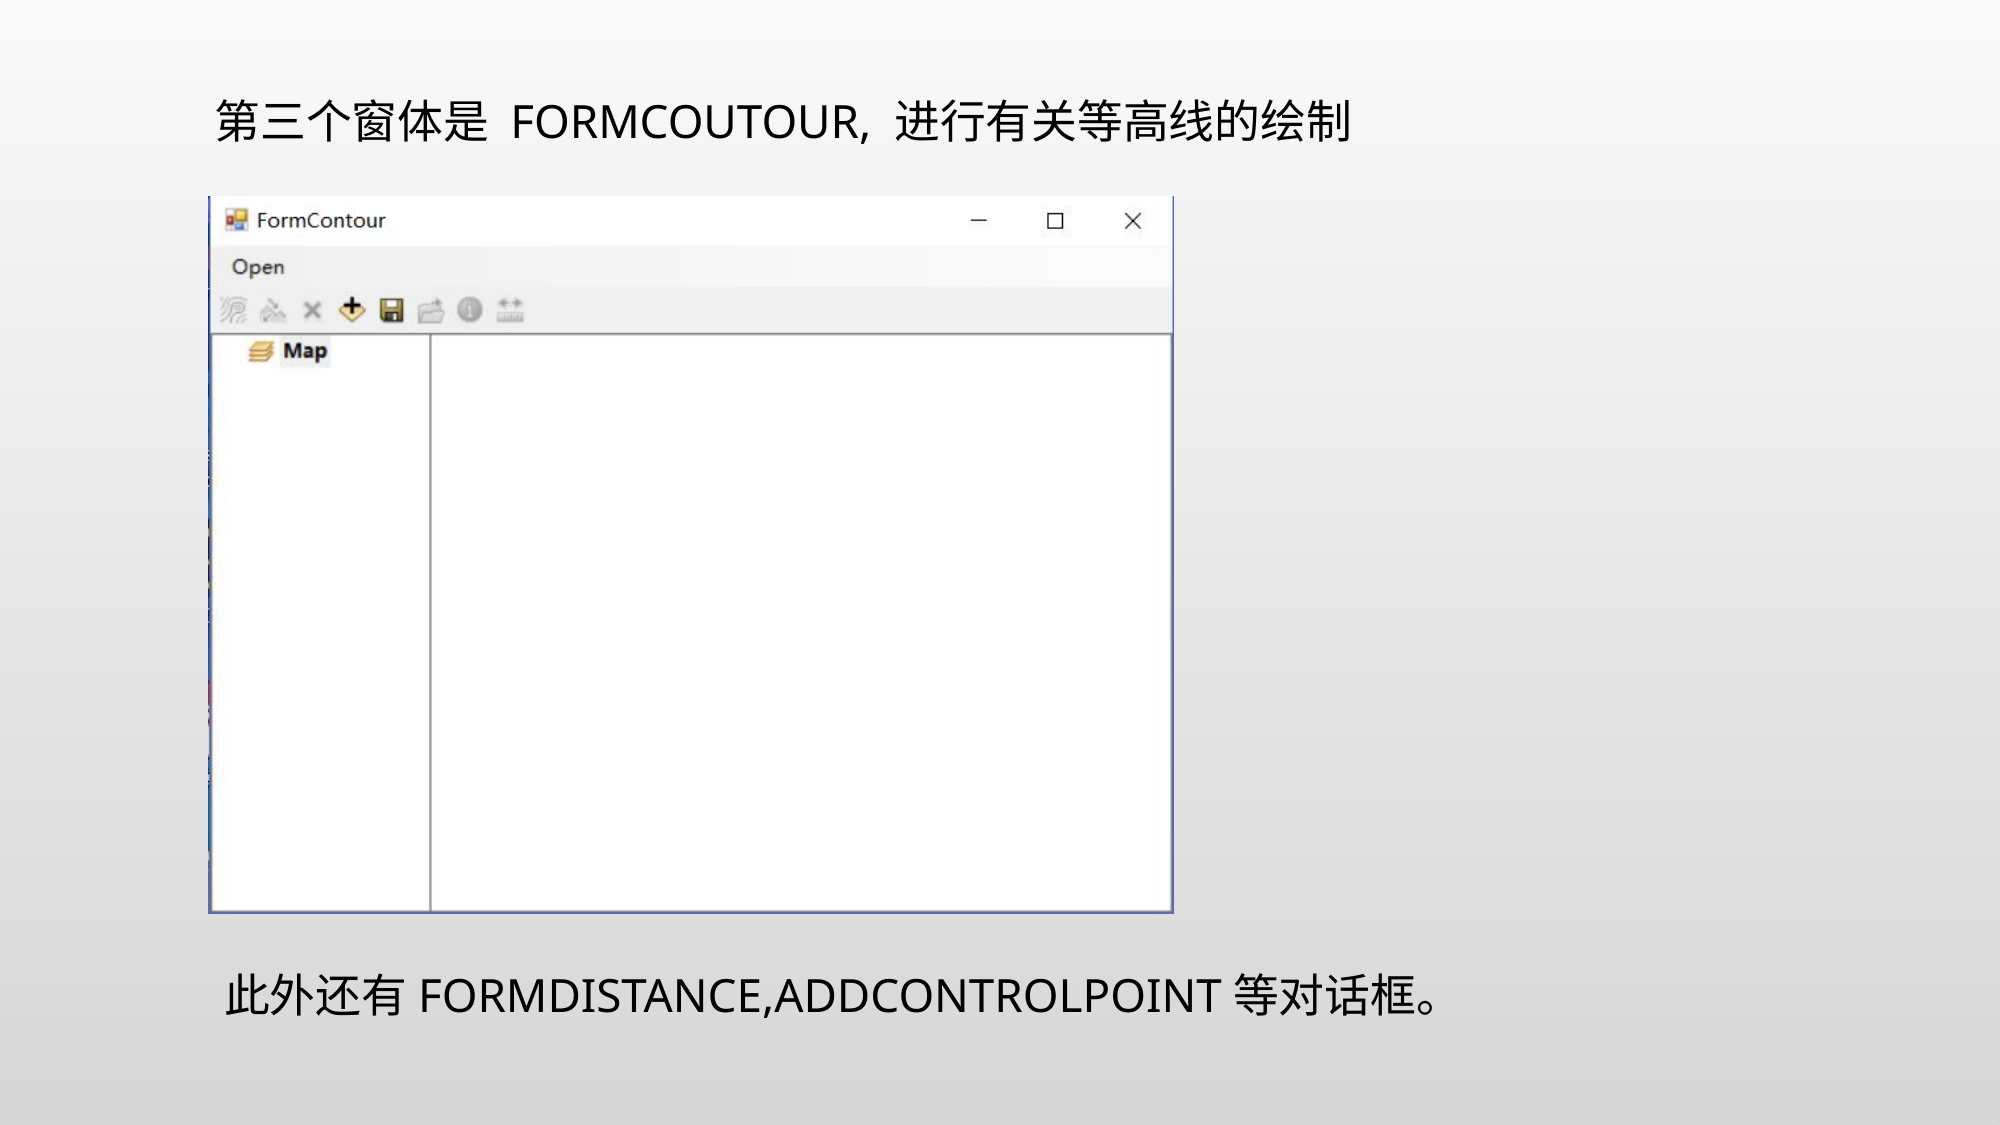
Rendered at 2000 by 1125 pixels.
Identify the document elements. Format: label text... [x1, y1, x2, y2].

picture [208, 196, 1174, 915]
text_box 此外还有FormDistance,AddControlPoint等对话框。 [209, 940, 1810, 1031]
title 第三个窗体是 FormCoutour, 进行有关等高线的绘制 [199, 66, 1800, 157]
